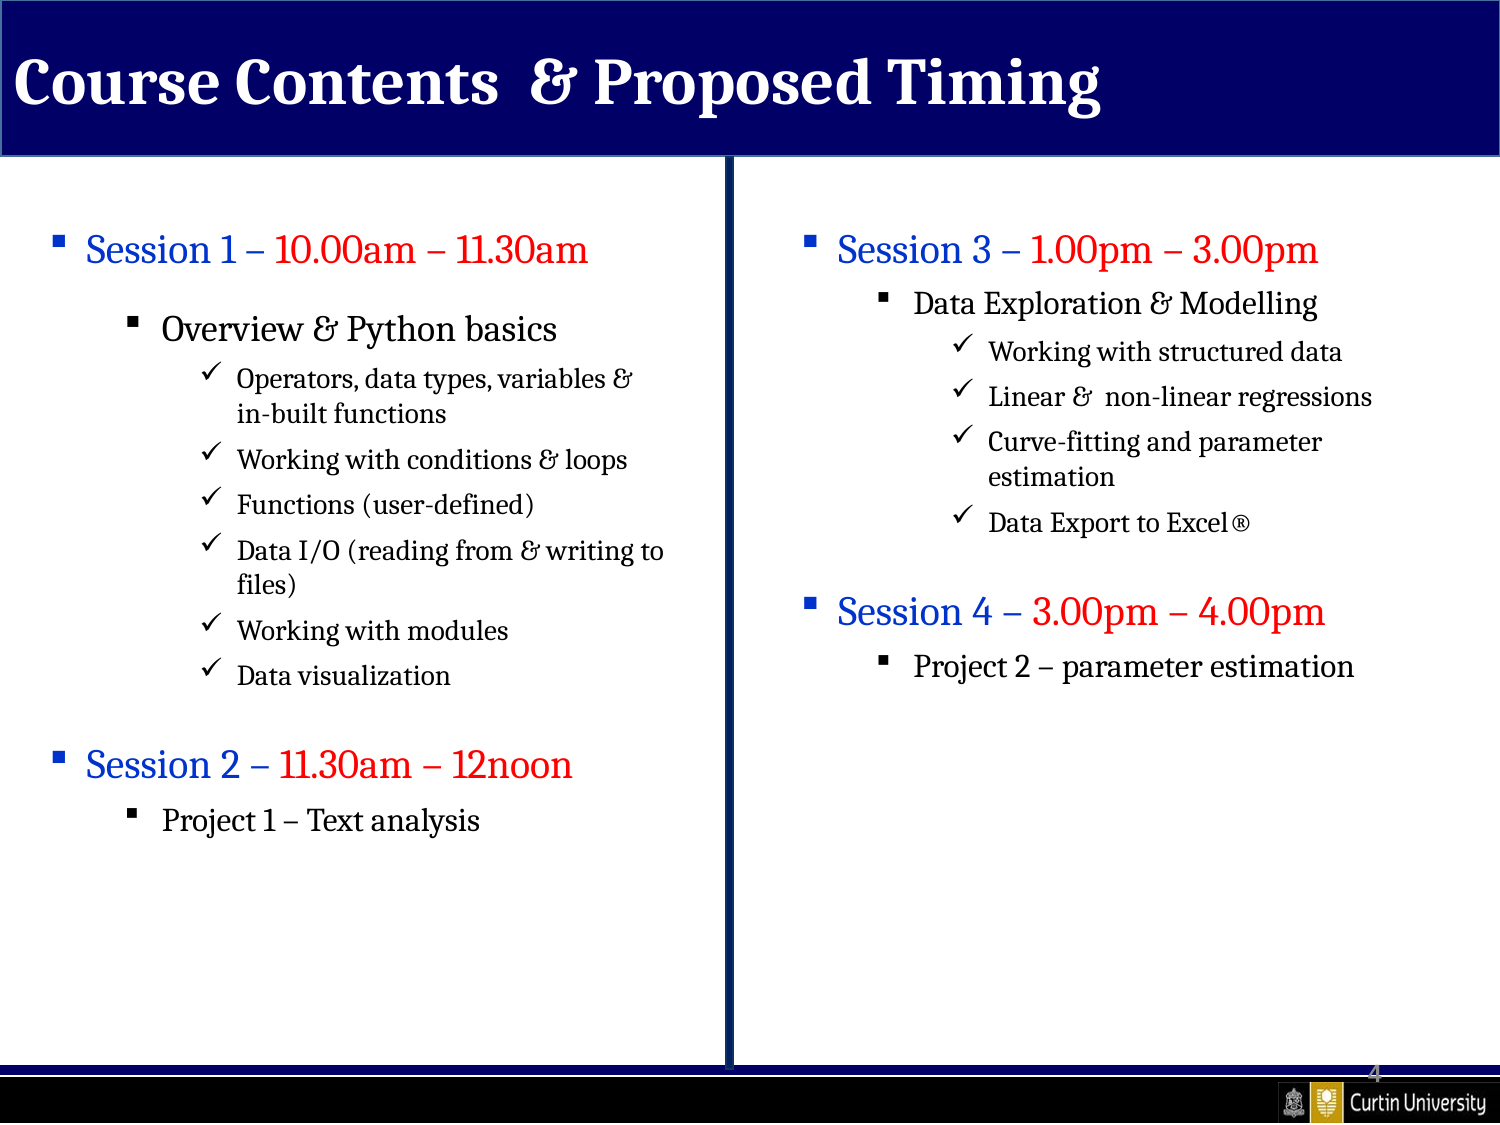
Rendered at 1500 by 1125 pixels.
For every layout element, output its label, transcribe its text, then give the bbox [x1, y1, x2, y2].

list Session 1 – 10.00am – 11.30am Overview & Python basics Operators, data types, variables & in-built functions Working with conditions & loops Functions (user-defined) Data I/O (reading from & writing to files) Working with modules Data visualization Session 2 – 11.30am – 12noon Project 1 – Text analysis [34, 189, 688, 868]
text_box [725, 156, 734, 1070]
picture [0, 0, 1500, 1125]
text_box Course Contents & Proposed Timing [0, 30, 1246, 126]
text_box Session 3 – 1.00pm – 3.00pm Data Exploration & Modelling Working with structured data Linear & non-linear regressions Curve-fitting and parameter estimation Data Export to Excel® Session 4 – 3.00pm – 4.00pm Project 2 – parameter estimation [786, 188, 1440, 899]
slide_number 4 [1059, 1042, 1397, 1103]
